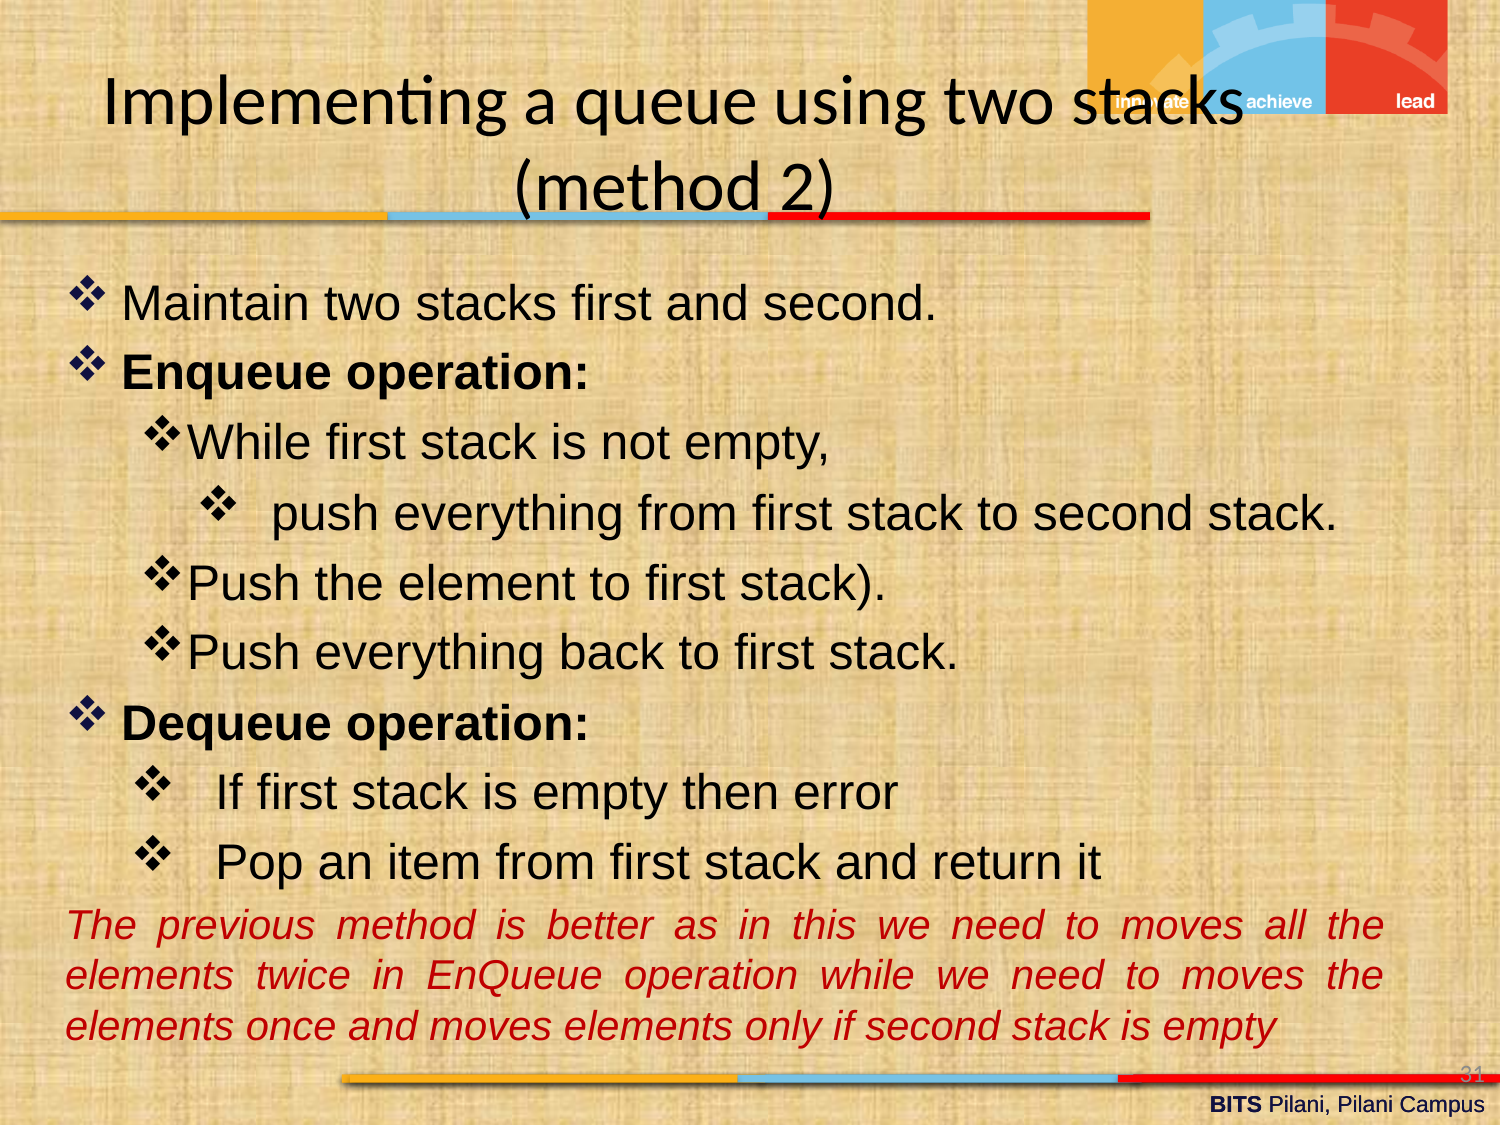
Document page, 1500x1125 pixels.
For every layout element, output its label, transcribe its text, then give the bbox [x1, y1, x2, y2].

picture [1464, 1103, 1469, 1111]
title Implementing a queue using two stacks (method 2) [0, 45, 1350, 233]
picture [0, 0, 1500, 1125]
list Maintain two stacks first and second. Enqueue operation: While first stack is not empty, push everything from first stack to second stack. Push the element to first stack). Push everything back to first stack. Dequeue operation: If first stack is empty then error Pop an item from first stack and return it The previous method is better as in this we need to moves all the elements twice in EnQueue operation while we need to moves the elements once and moves elements only if second stack is empty [50, 262, 1400, 1005]
slide_number 31 [1149, 1042, 1500, 1103]
